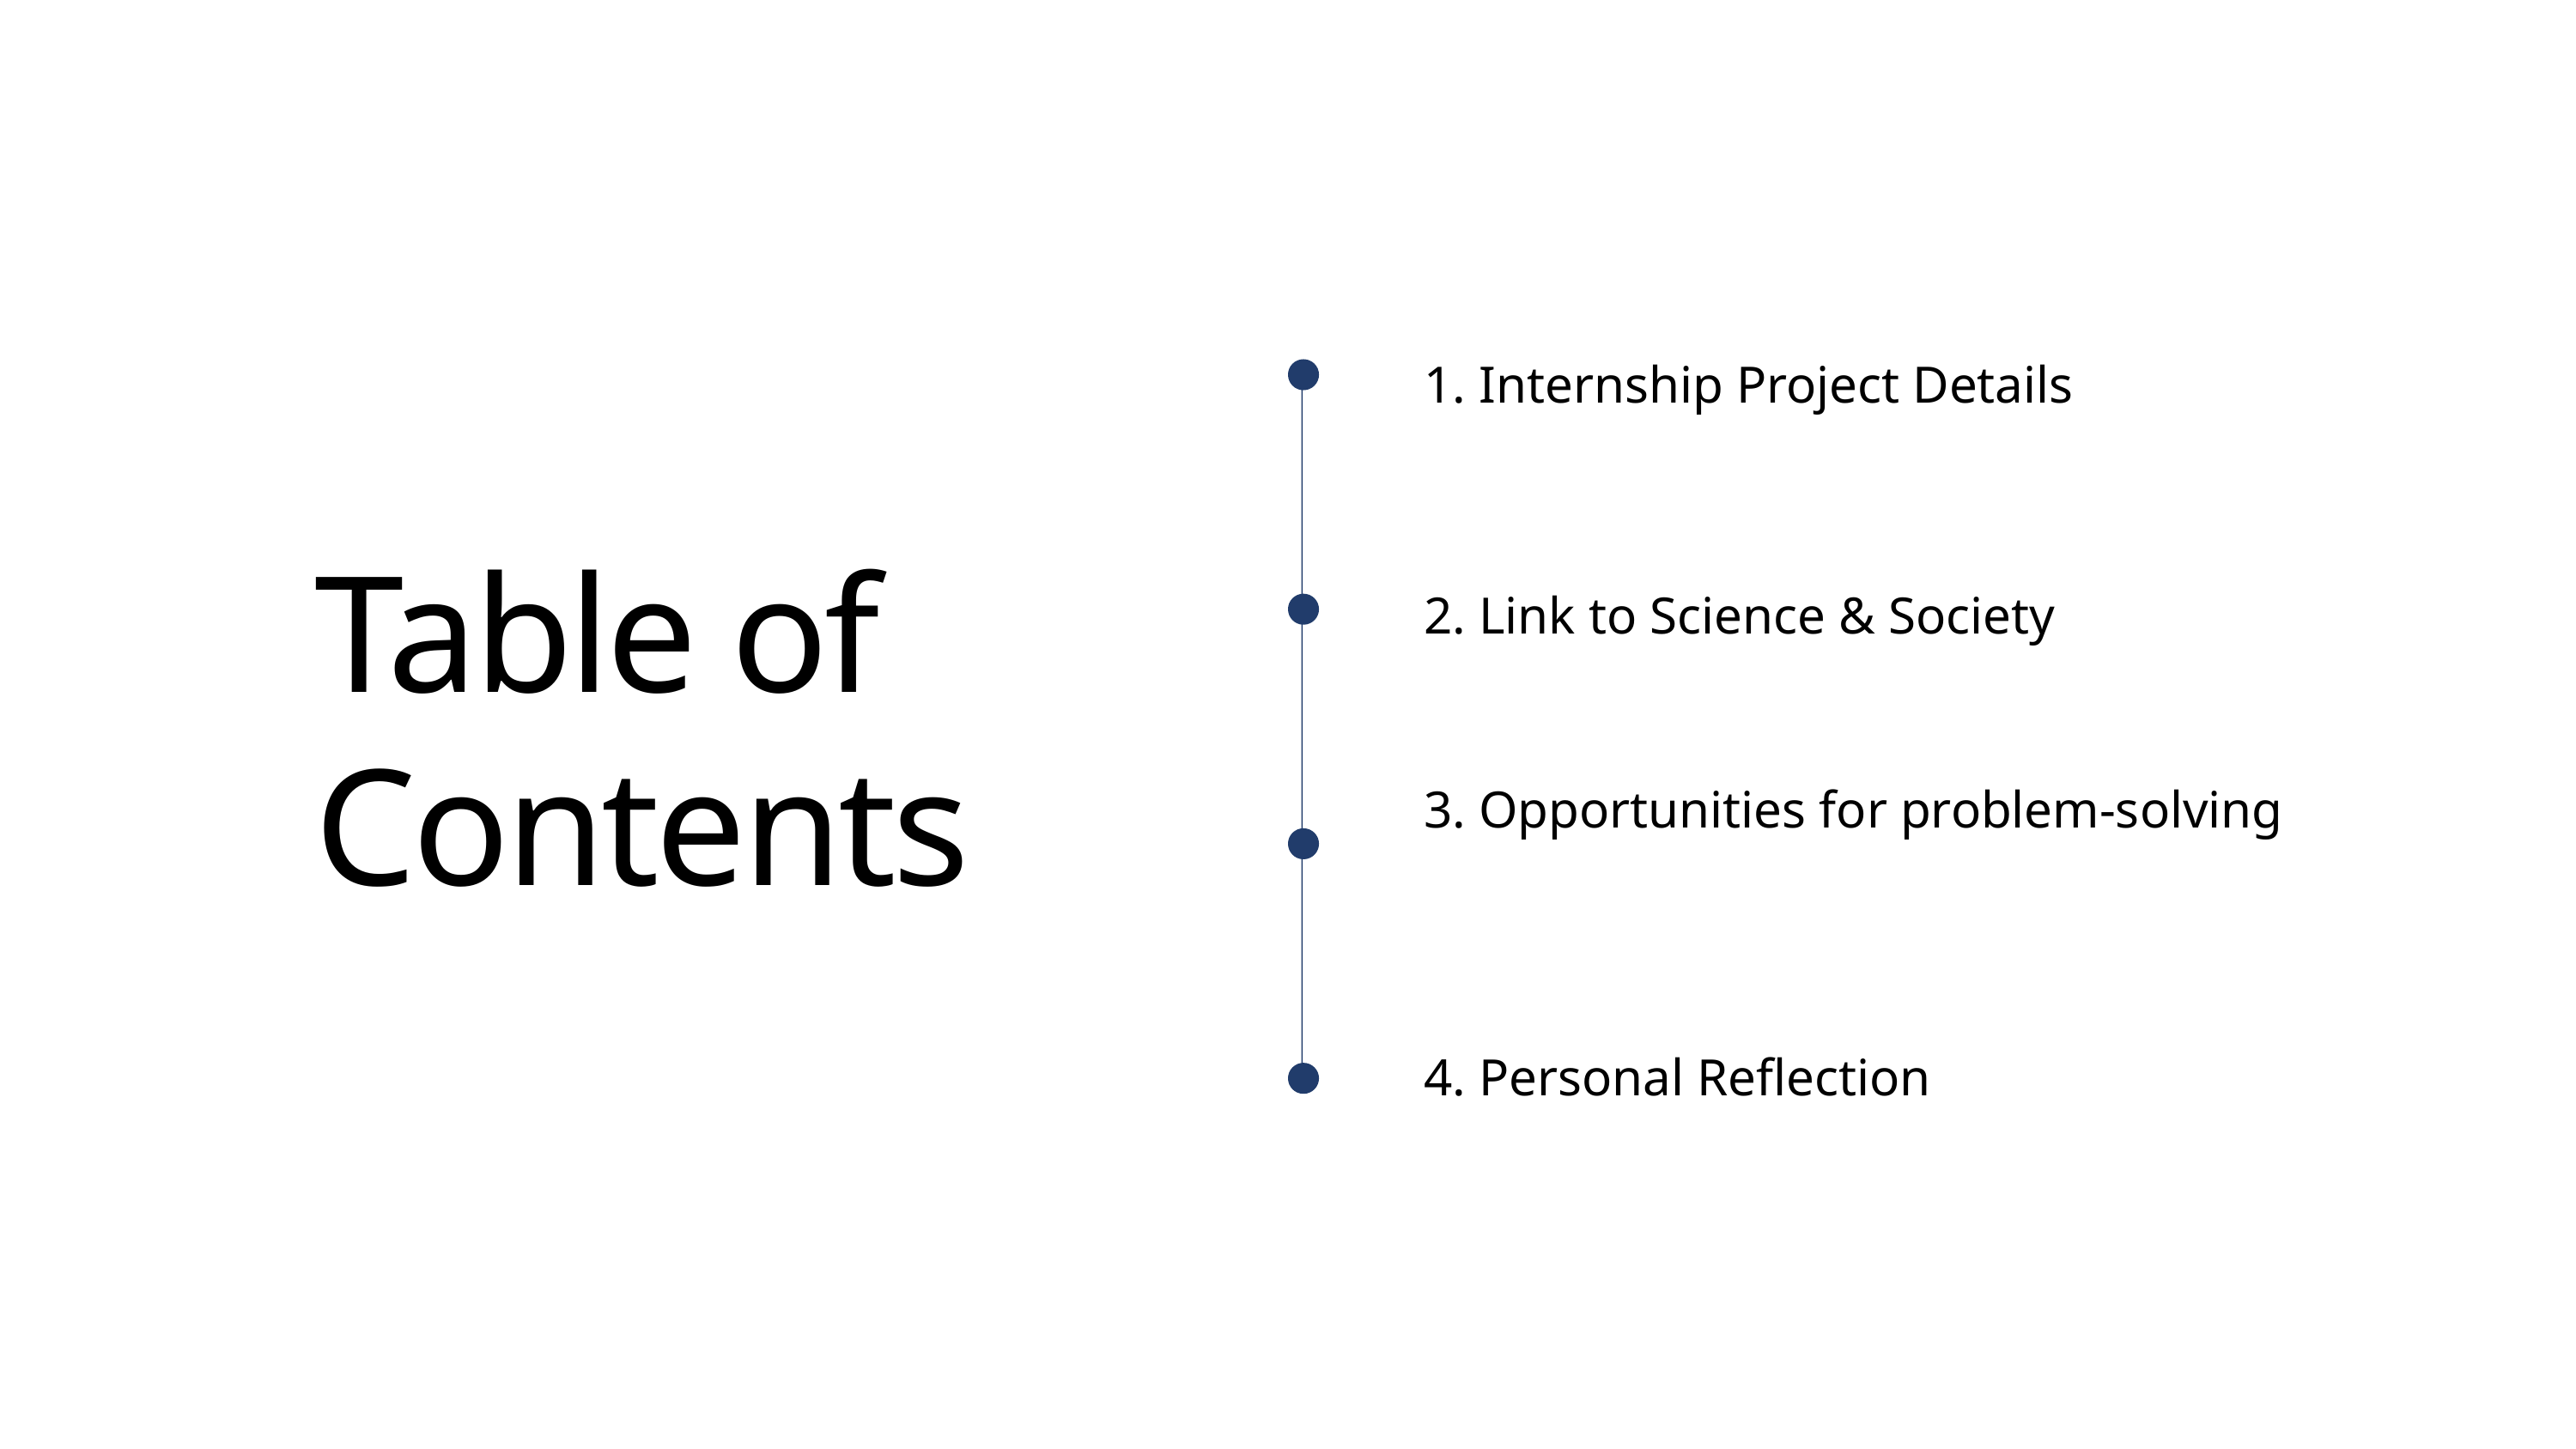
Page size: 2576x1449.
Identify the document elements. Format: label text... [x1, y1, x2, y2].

text_box 4. Personal Reflection [1424, 1030, 2341, 1106]
text_box 3. Opportunities for problem-solving [1424, 762, 2341, 839]
text_box 2. Link to Science & Society [1424, 569, 2341, 645]
text_box 1. Internship Project Details [1424, 337, 2341, 414]
text_box Table of Contents [314, 530, 1066, 918]
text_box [1287, 359, 1320, 1094]
